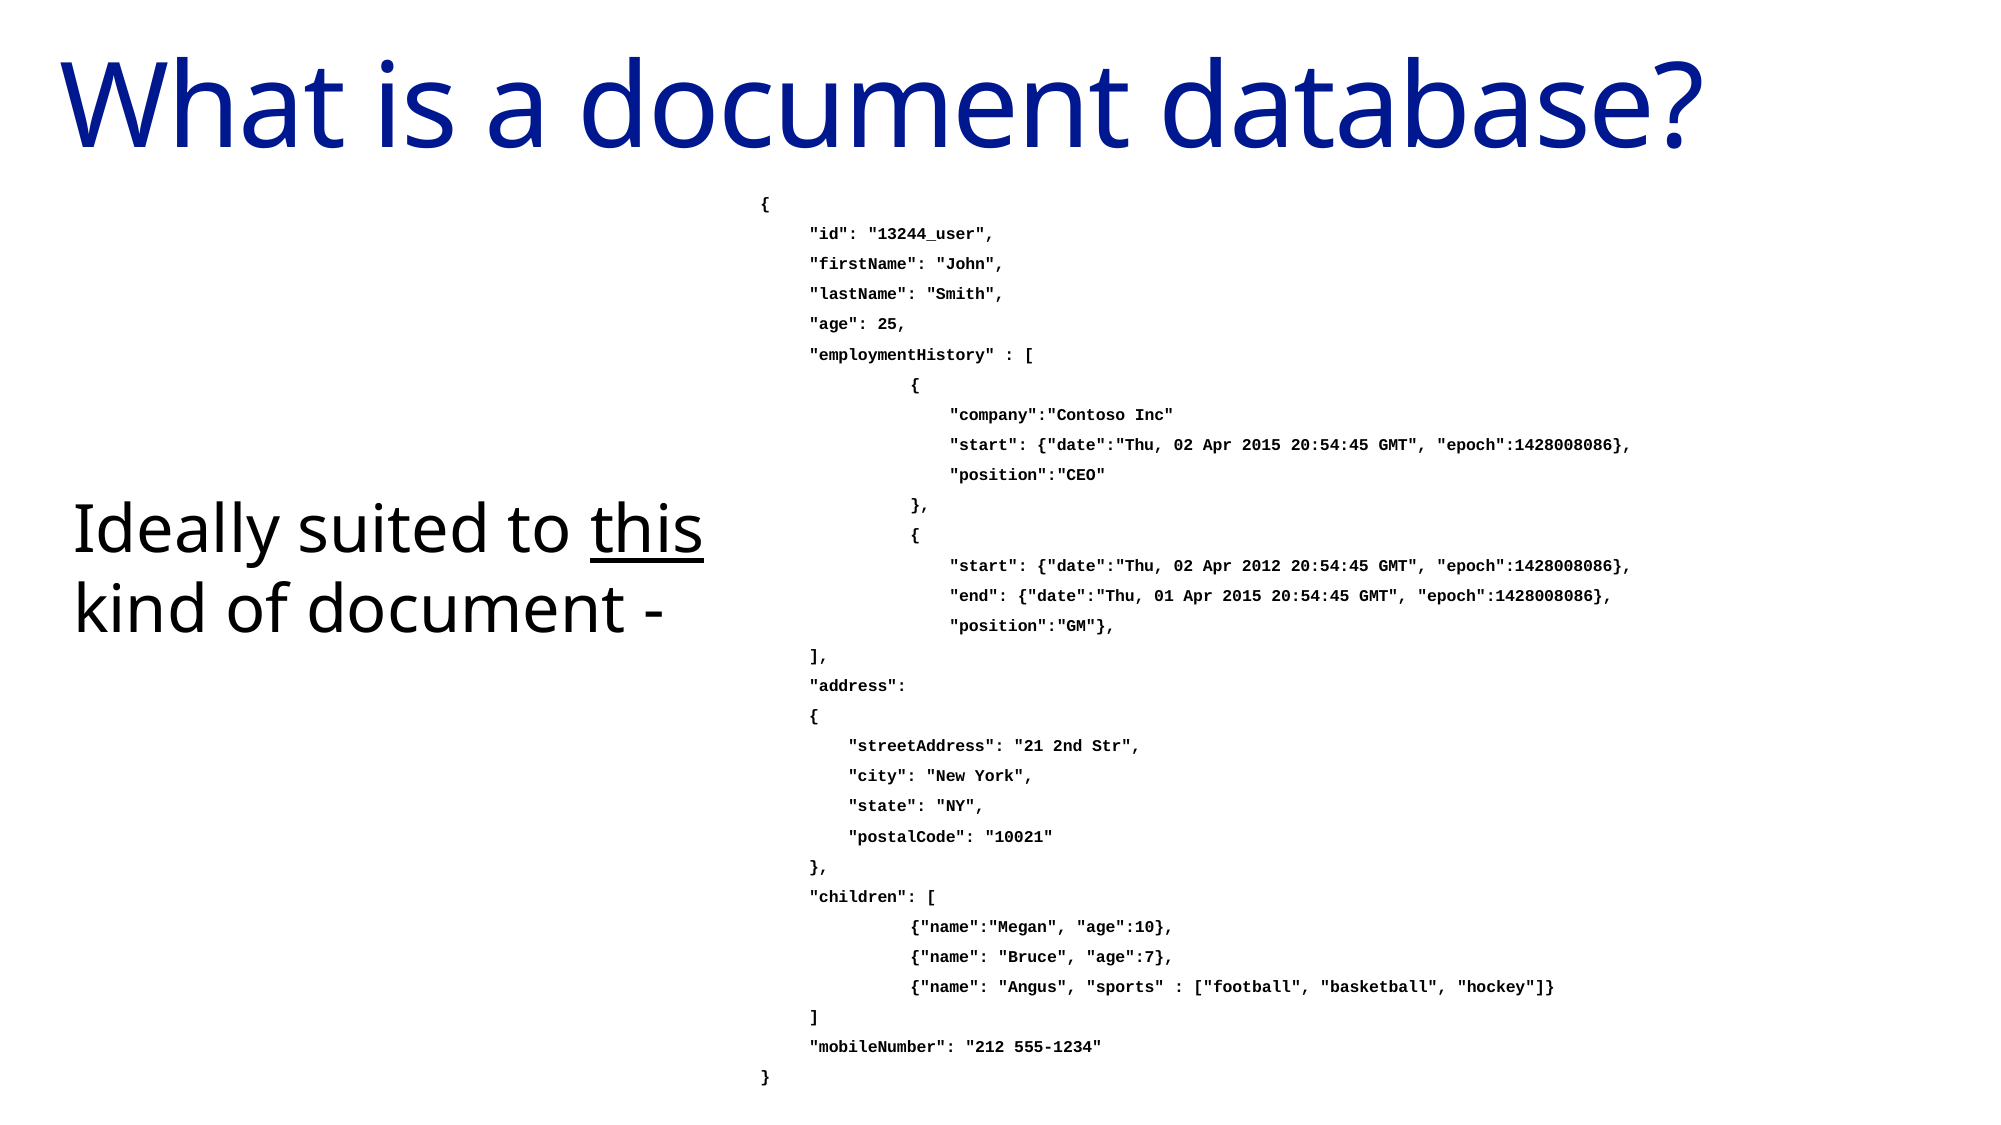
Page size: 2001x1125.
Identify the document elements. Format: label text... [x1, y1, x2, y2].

text_box Ideally suited to this kind of document - [58, 478, 730, 654]
title What is a document database? [0, 29, 1813, 205]
text_box { "id": "13244_user", "firstName": "John", "lastName": "Smith", "age": 25, "employmentHistory" : [ { "company":"Contoso Inc" "start": {"date":"Thu, 02 Apr 2015 20:54:45 GMT", "epoch":1428008086}, "position":"CEO" }, { "start": {"date":"Thu, 02 Apr 2012 20:54:45 GMT", "epoch":1428008086}, "end": {"date":"Thu, 01 Apr 2015 20:54:45 GMT", "epoch":1428008086}, "position":"GM"}, ], "address": { "streetAddress": "21 2nd Str", "city": "New York", "state": "NY", "postalCode": "10021" }, "children": [ {"name":"Megan", "age":10}, {"name": "Bruce", "age":7}, {"name": "Angus", "sports" : ["football", "basketball", "hockey"]} ] "mobileNumber": "212 555-1234" } [730, 171, 1883, 1111]
